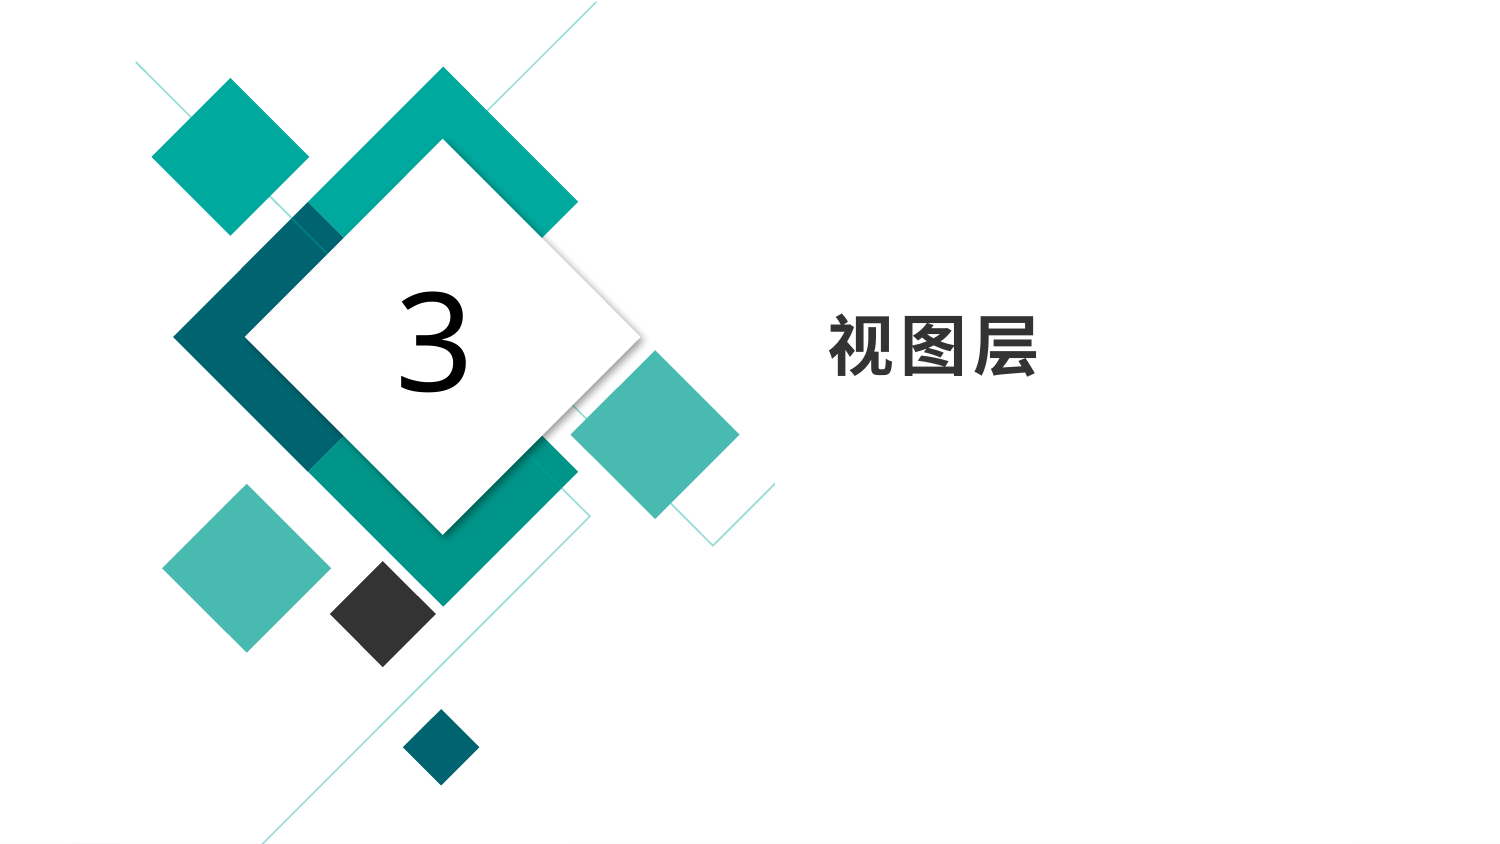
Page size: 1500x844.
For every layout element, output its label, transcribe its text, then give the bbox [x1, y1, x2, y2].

text_box 视图层 [812, 296, 1500, 392]
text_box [135, 1, 776, 844]
